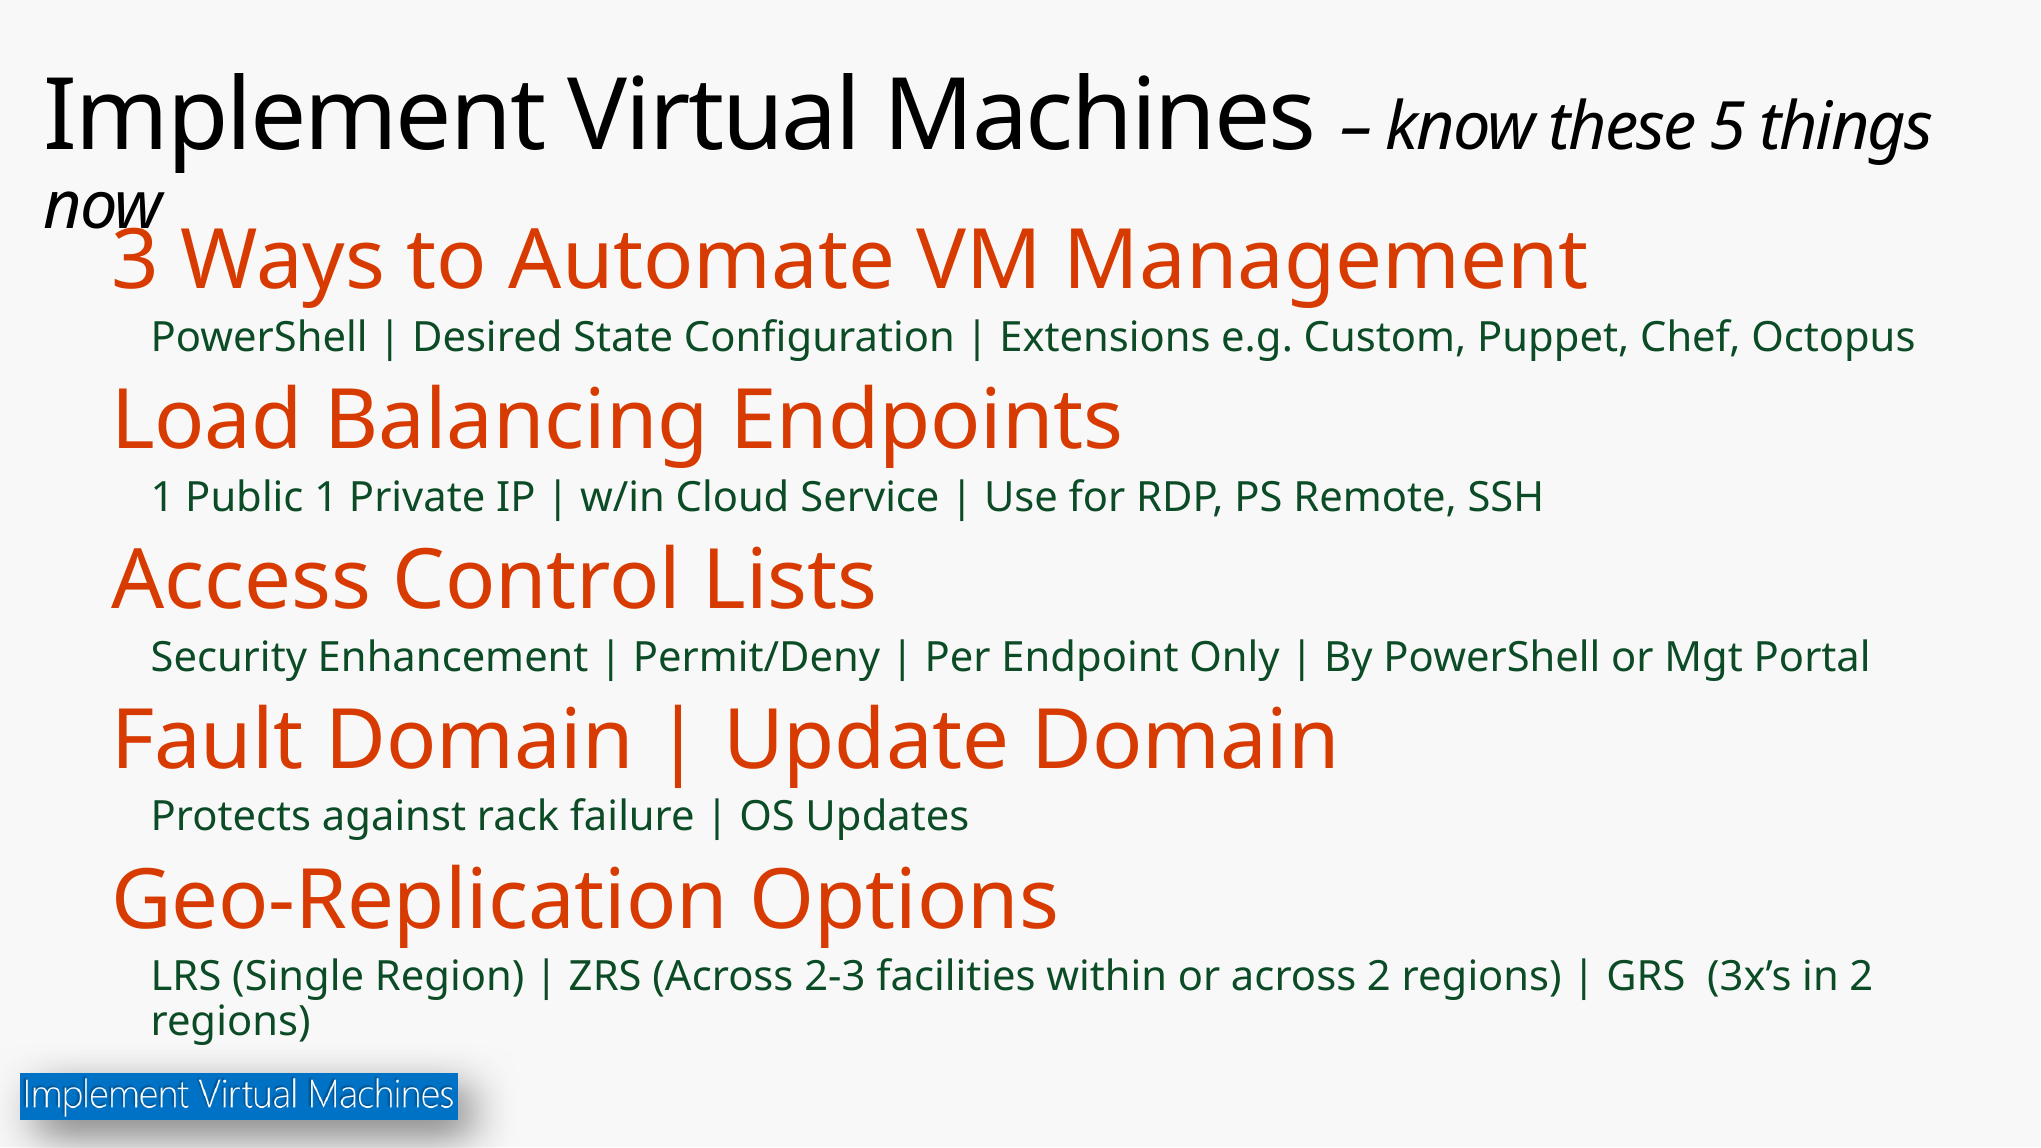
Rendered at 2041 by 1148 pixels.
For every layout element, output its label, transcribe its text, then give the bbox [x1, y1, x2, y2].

title Implement Virtual Machines – know these 5 things now [20, 48, 1996, 199]
picture [19, 1073, 458, 1120]
list 3 Ways to Automate VM Management PowerShell | Desired State Configuration | Extensions e.g. Custom, Puppet, Chef, Octopus Load Balancing Endpoints 1 Public 1 Private IP | w/in Cloud Service | Use for RDP, PS Remote, SSH Access Control Lists Security Enhancement | Permit/Deny | Per Endpoint Only | By PowerShell or Mgt Portal Fault Domain | Update Domain Protects against rack failure | OS Updates Geo-Replication Options LRS (Single Region) | ZRS (Across 2-3 facilities within or across 2 regions) | GRS (3x’s in 2 regions) [87, 201, 1996, 1101]
